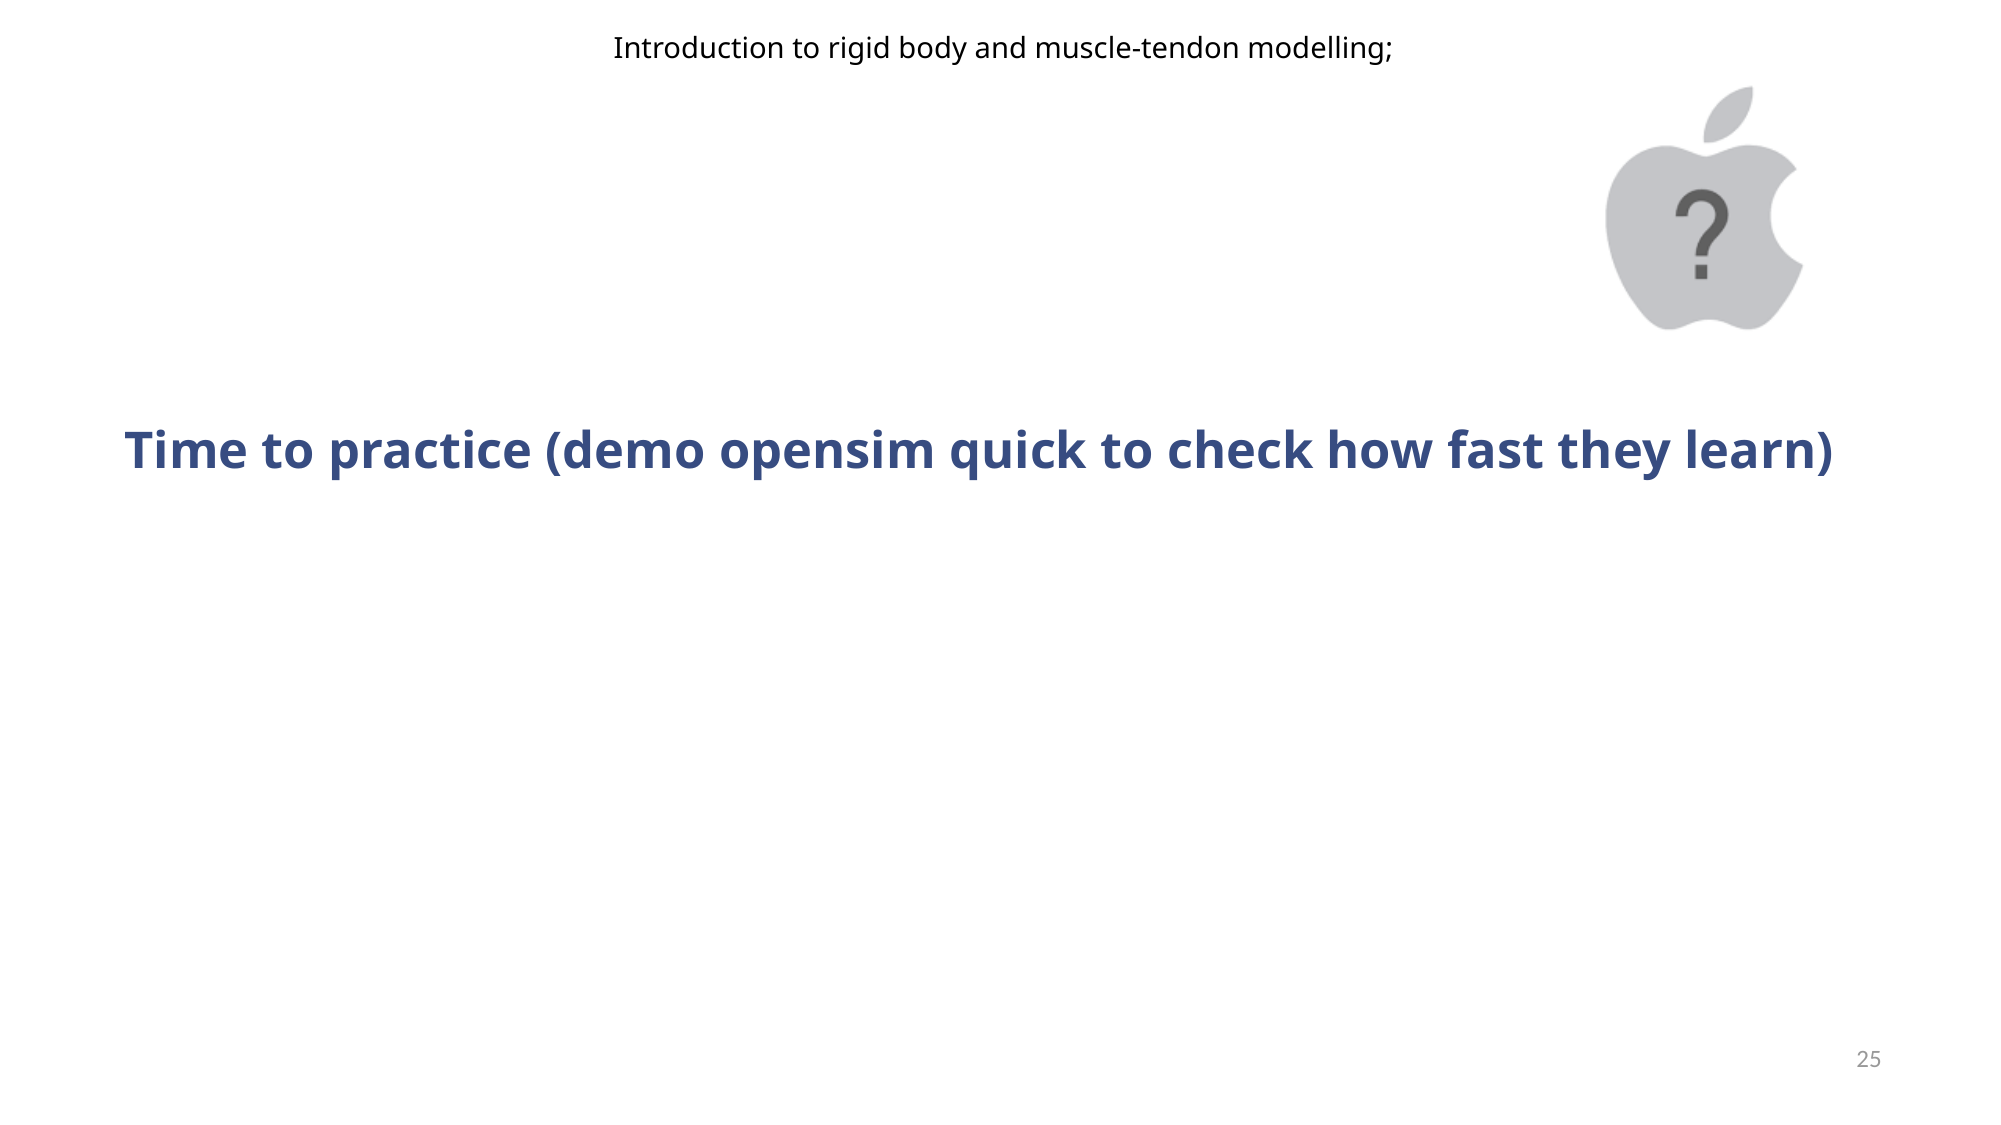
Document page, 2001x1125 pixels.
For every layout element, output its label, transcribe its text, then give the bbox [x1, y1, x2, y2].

picture [1490, 72, 1931, 353]
slide_number 25 [1375, 1042, 1882, 1103]
title Time to practice (demo opensim quick to check how fast they learn) [109, 410, 1891, 520]
text_box Introduction to rigid body and muscle-tendon modelling; [335, 22, 1665, 72]
